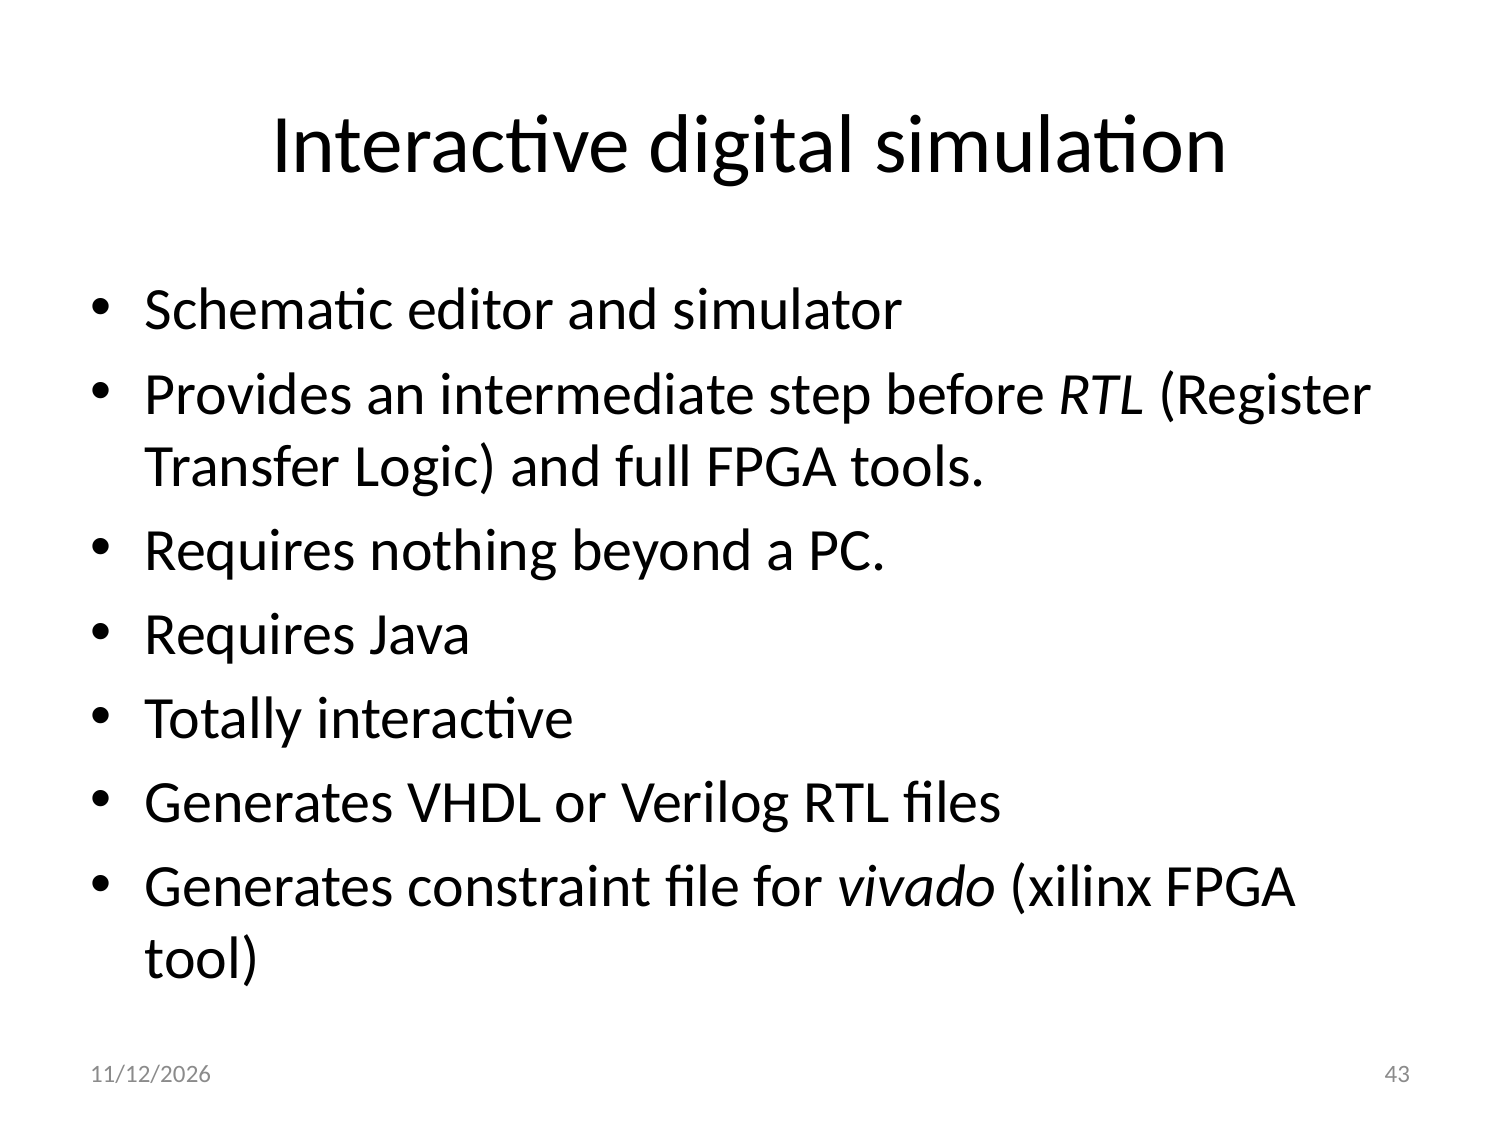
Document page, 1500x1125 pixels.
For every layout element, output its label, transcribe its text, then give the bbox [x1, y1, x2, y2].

title Interactive digital simulation [75, 45, 1425, 233]
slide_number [75, 1042, 425, 1103]
slide_number 43 [1074, 1042, 1425, 1103]
list Schematic editor and simulator Provides an intermediate step before RTL (Register Transfer Logic) and full FPGA tools. Requires nothing beyond a PC. Requires Java Totally interactive Generates VHDL or Verilog RTL files Generates constraint file for vivado (xilinx FPGA tool) [75, 262, 1425, 1005]
